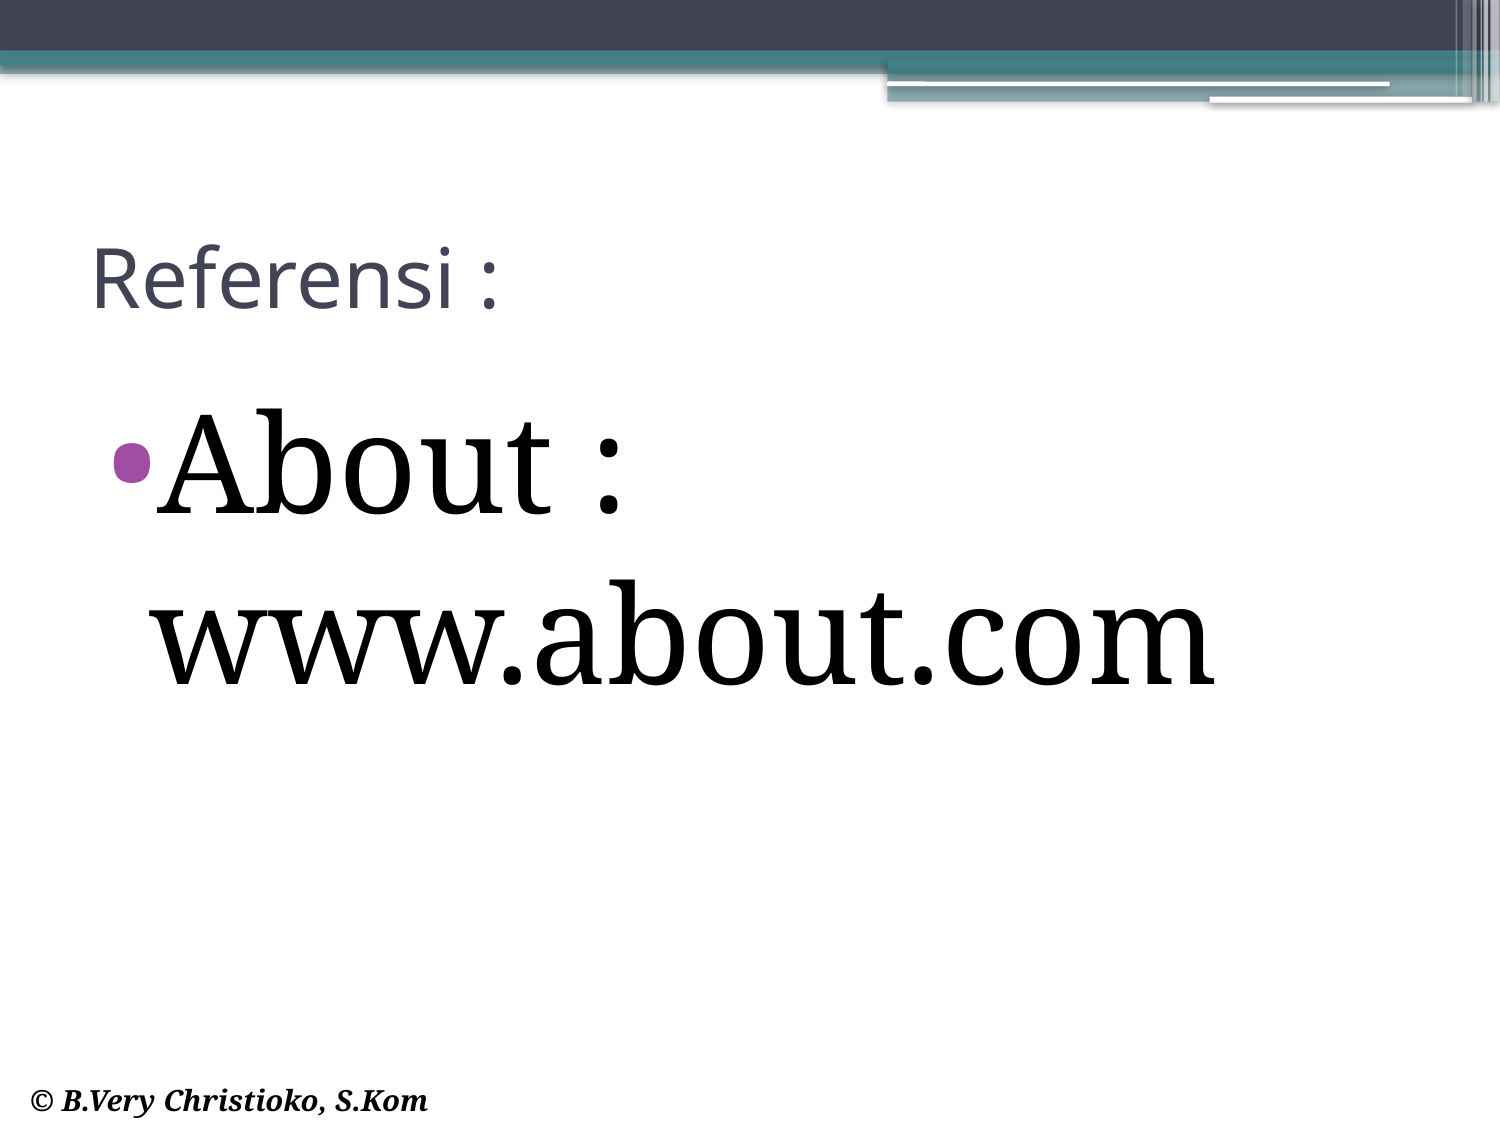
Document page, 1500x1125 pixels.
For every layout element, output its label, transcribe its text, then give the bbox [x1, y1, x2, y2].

list About : www.about.com [75, 368, 1425, 1079]
title Referensi : [75, 187, 1425, 363]
text_box © B.Very Christioko, S.Kom [15, 1074, 444, 1125]
